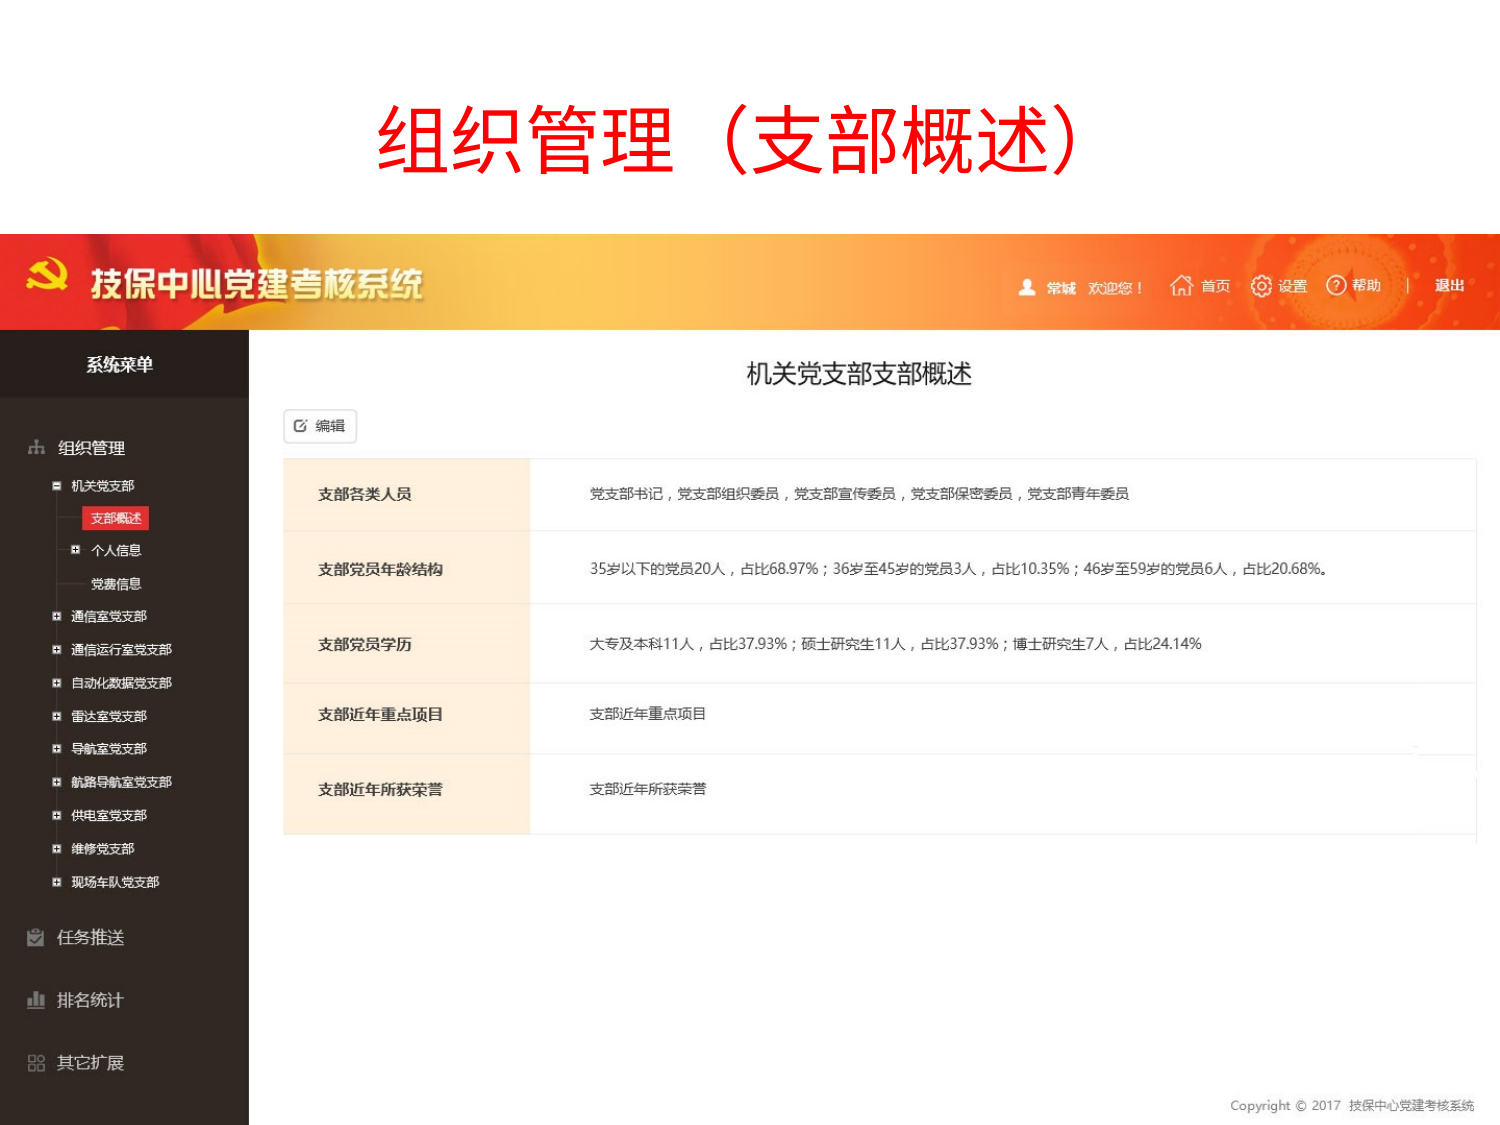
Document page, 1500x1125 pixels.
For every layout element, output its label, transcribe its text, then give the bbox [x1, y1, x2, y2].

title 组织管理（支部概述） [75, 45, 1425, 233]
picture [0, 234, 1500, 1125]
